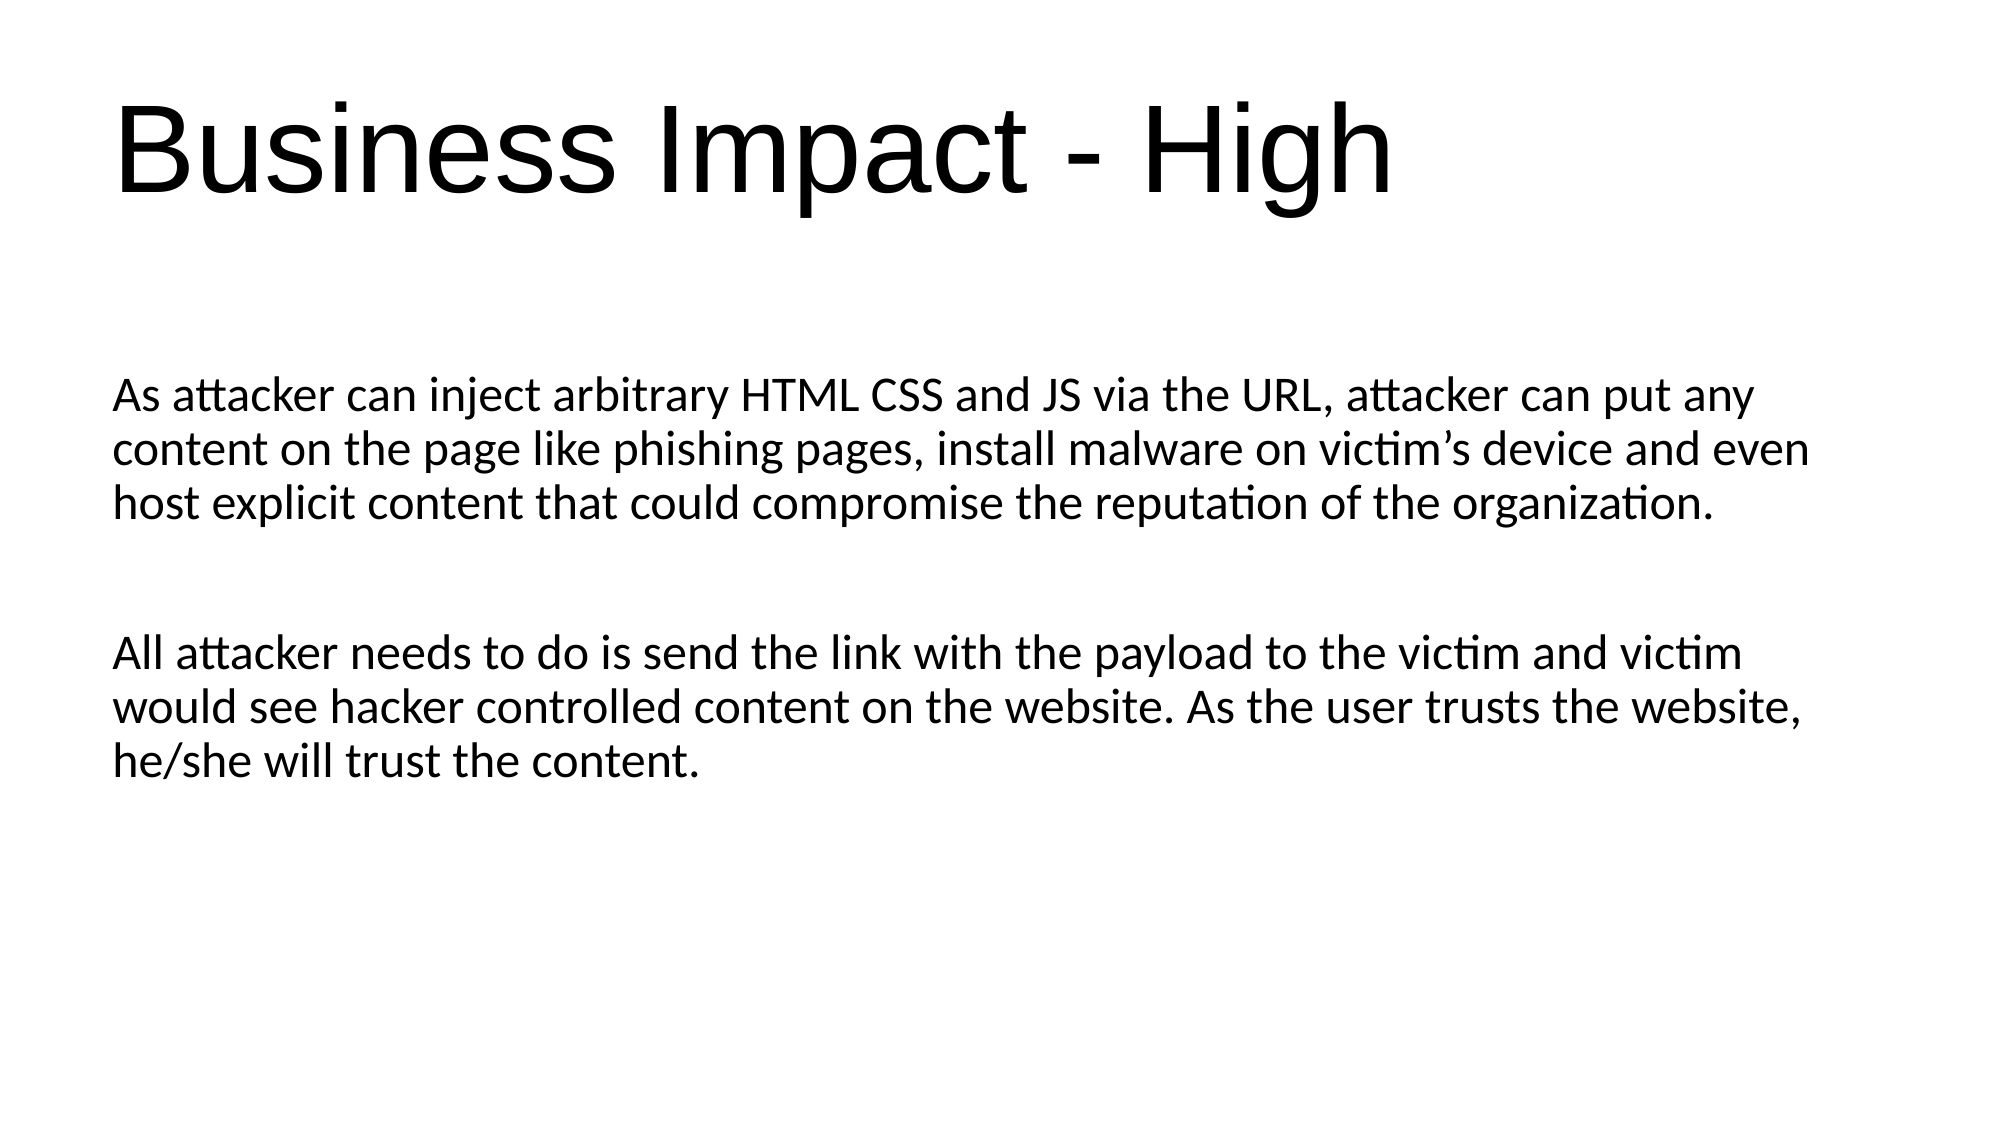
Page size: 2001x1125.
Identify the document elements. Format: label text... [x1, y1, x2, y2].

title Business Impact - High [97, 56, 1598, 228]
subtitle As attacker can inject arbitrary HTML CSS and JS via the URL, attacker can put any content on the page like phishing pages, install malware on victim’s device and even host explicit content that could compromise the reputation of the organization. All attacker needs to do is send the link with the payload to the victim and victim would see hacker controlled content on the website. As the user trusts the website, he/she will trust the content. [97, 361, 1872, 873]
